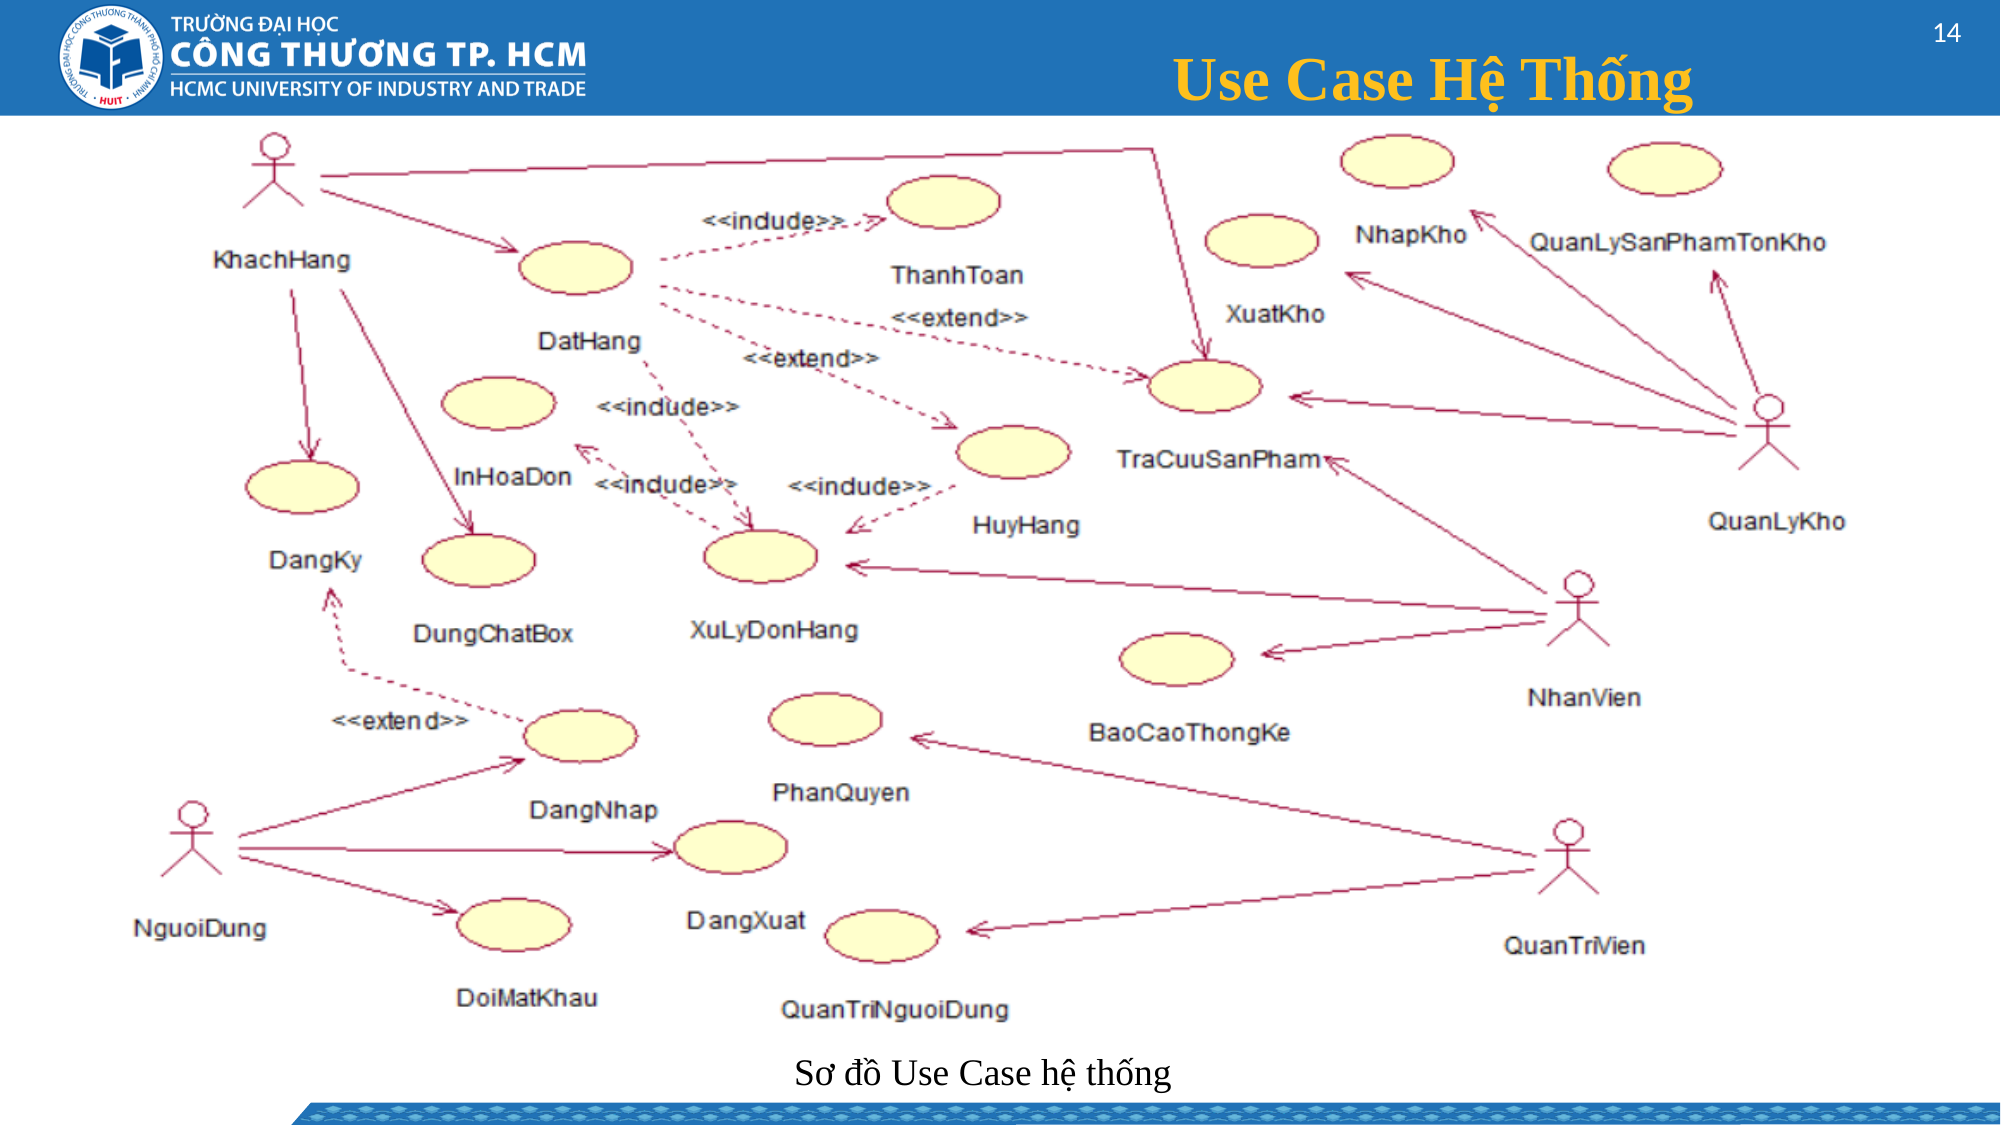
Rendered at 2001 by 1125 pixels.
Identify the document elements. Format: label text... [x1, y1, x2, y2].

text_box Sơ đồ Use Case hệ thống [779, 1041, 1187, 1101]
picture [114, 120, 1887, 1041]
slide_number 13 [1917, 0, 2000, 61]
picture [300, 1105, 2000, 1123]
picture [52, 0, 592, 113]
title Use Case Hệ Thống [867, 0, 2000, 121]
